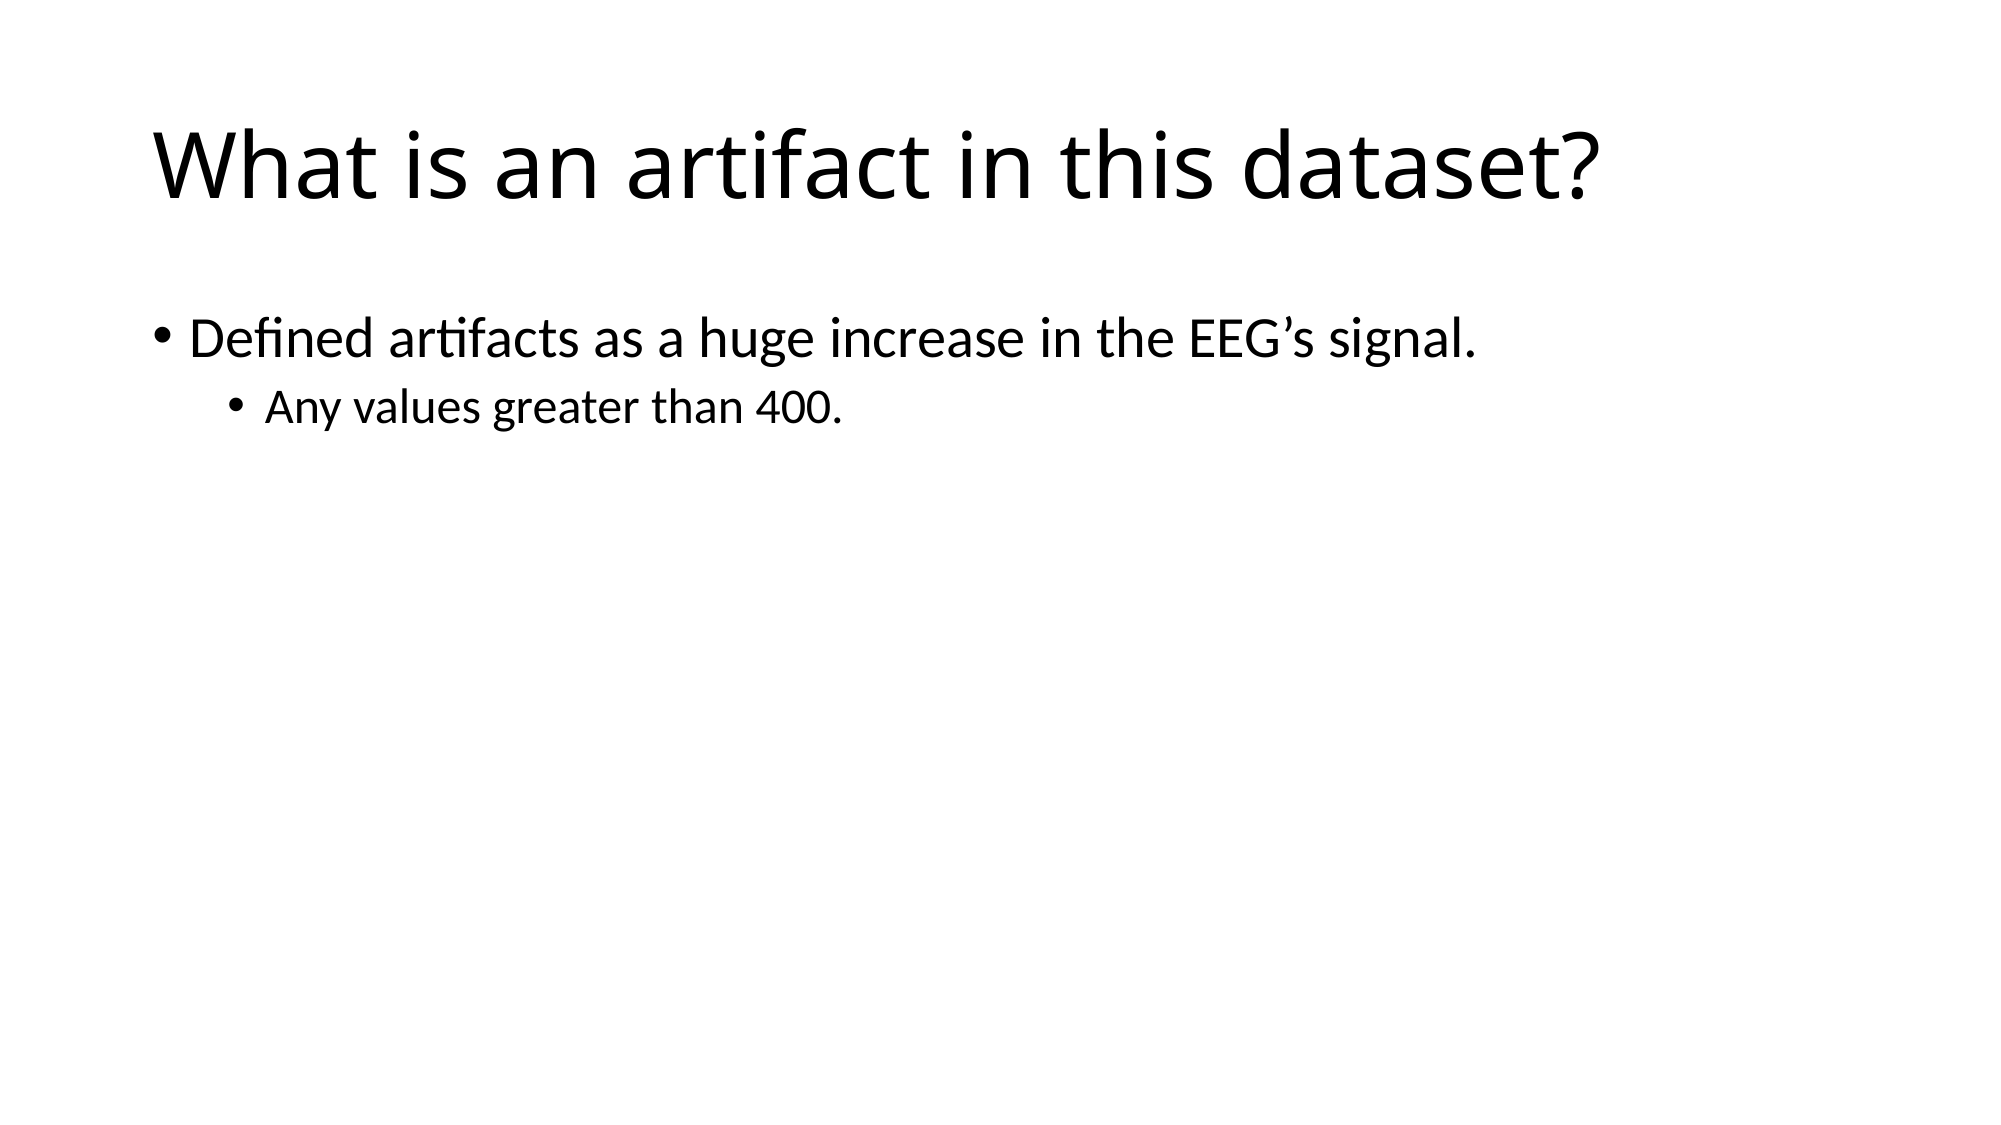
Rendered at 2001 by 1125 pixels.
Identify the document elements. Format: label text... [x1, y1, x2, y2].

title What is an artifact in this dataset? [137, 59, 1863, 278]
list Defined artifacts as a huge increase in the EEG’s signal. Any values greater than 400. [137, 299, 1863, 1014]
